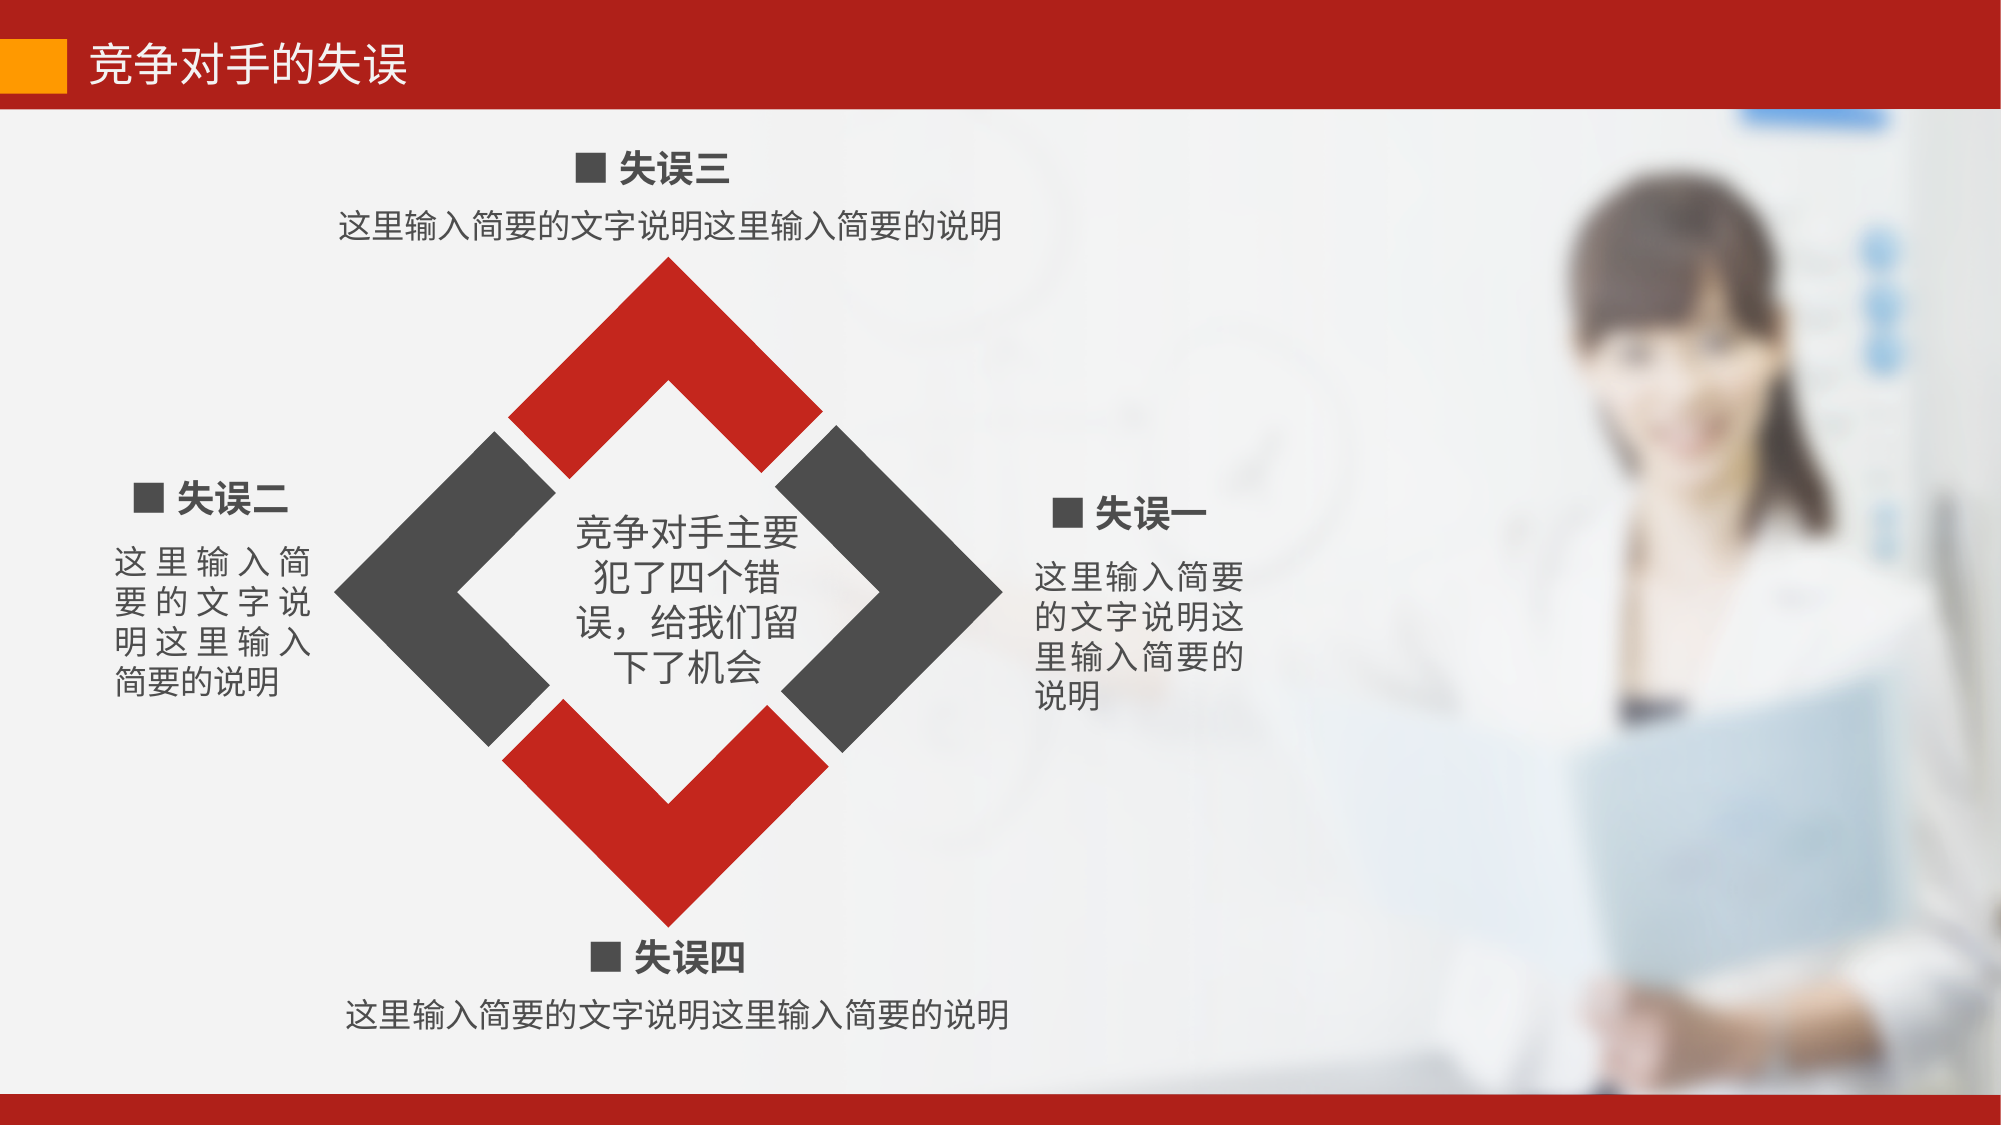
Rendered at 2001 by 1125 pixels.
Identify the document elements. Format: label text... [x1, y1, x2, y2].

text_box 这里输入简要的文字说明这里输入简要的说明 [321, 987, 661, 1042]
text_box 竞争对手主要犯了四个错误，给我们留下了机会 [557, 501, 661, 697]
text_box [507, 264, 661, 480]
text_box 这里输入简要的文字说明这里输入简要的说明 [323, 198, 661, 253]
text_box 这里输入简要的文字说明这里输入简要的说明 [99, 533, 328, 709]
picture [666, 108, 2001, 1095]
text_box 竞争对手的失误 [73, 28, 424, 99]
text_box [501, 698, 661, 921]
text_box ■失误二 [115, 468, 447, 528]
text_box ■失误四 [501, 926, 661, 987]
text_box [334, 431, 556, 747]
text_box ■失误三 [507, 137, 661, 198]
text_box [0, 109, 664, 1094]
text_box [0, 39, 68, 94]
